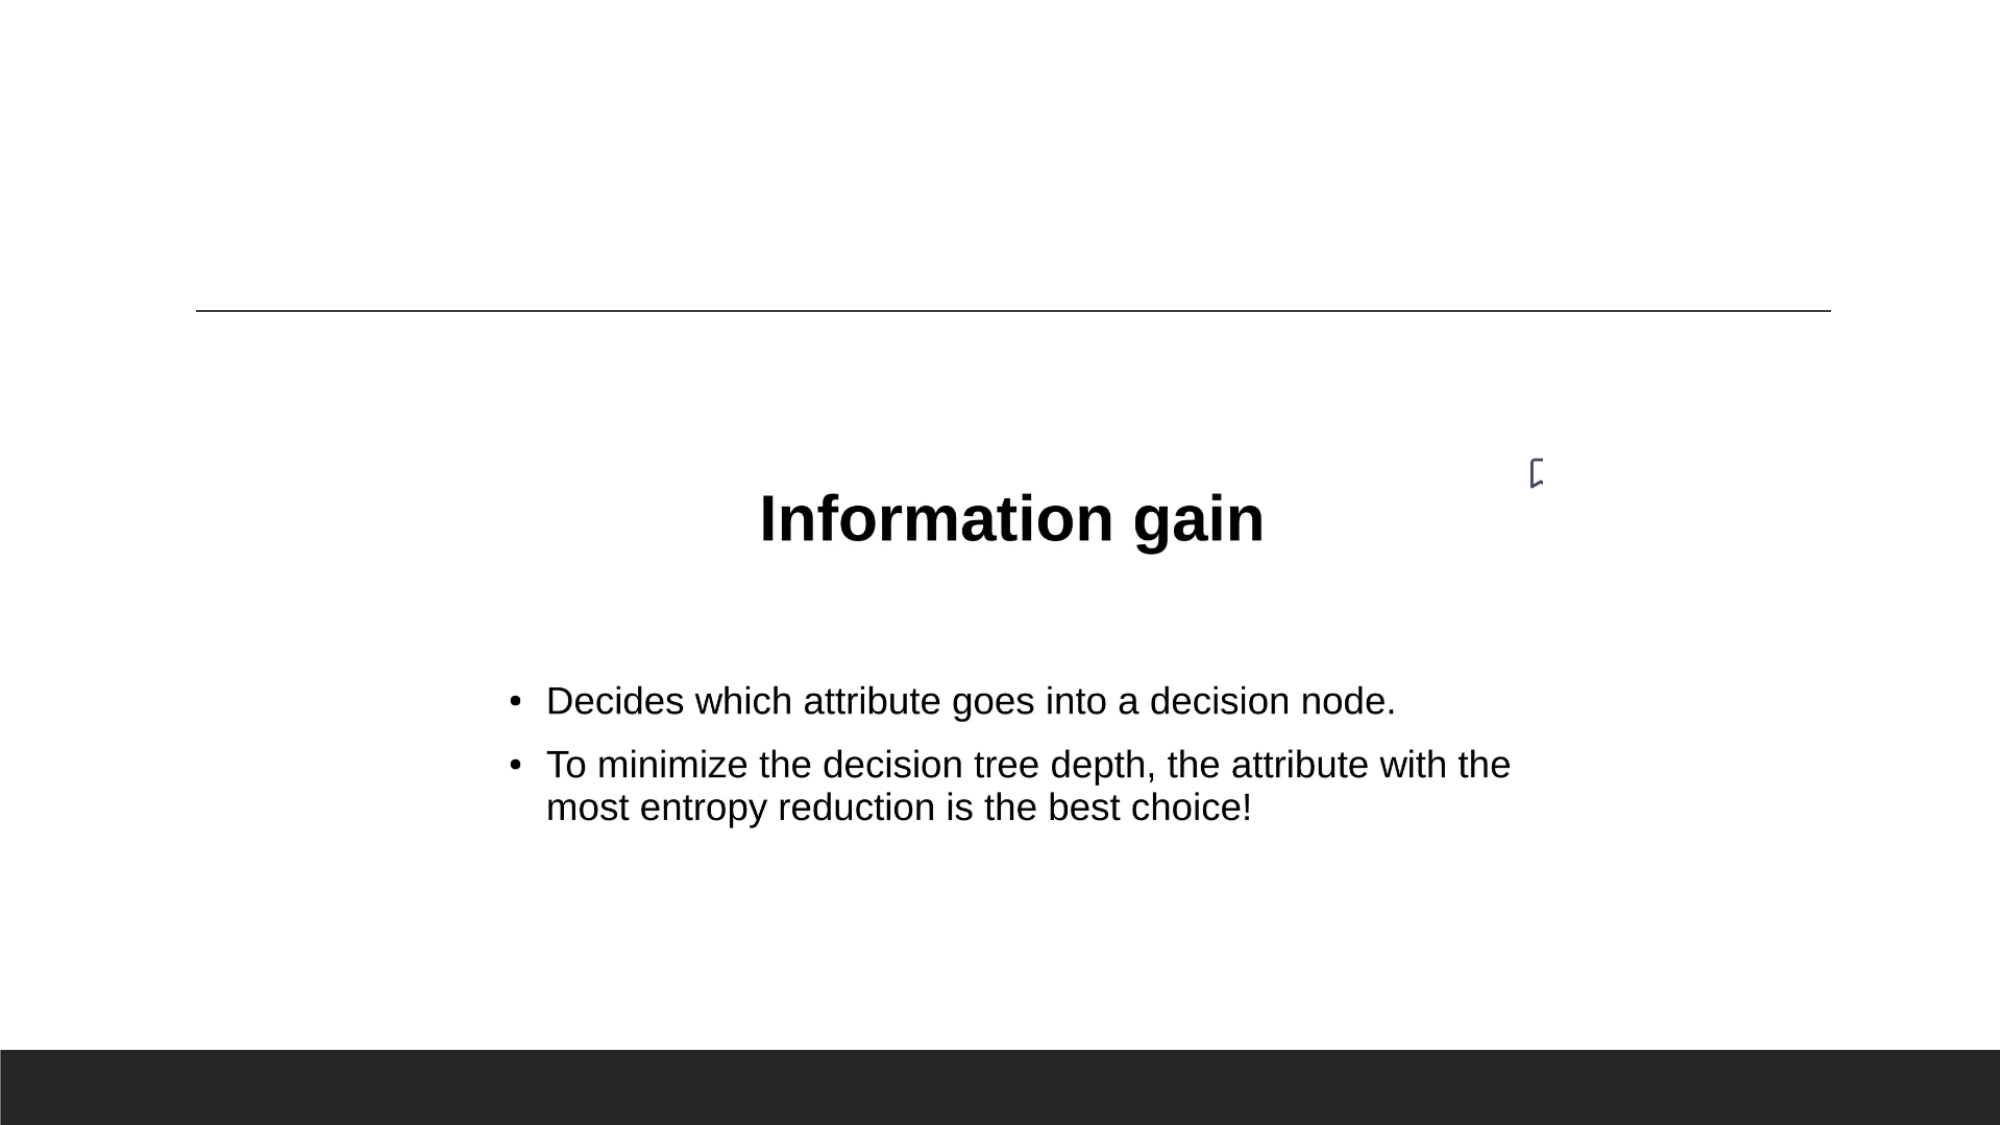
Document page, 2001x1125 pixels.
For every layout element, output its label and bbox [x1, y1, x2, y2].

list [466, 419, 1544, 889]
